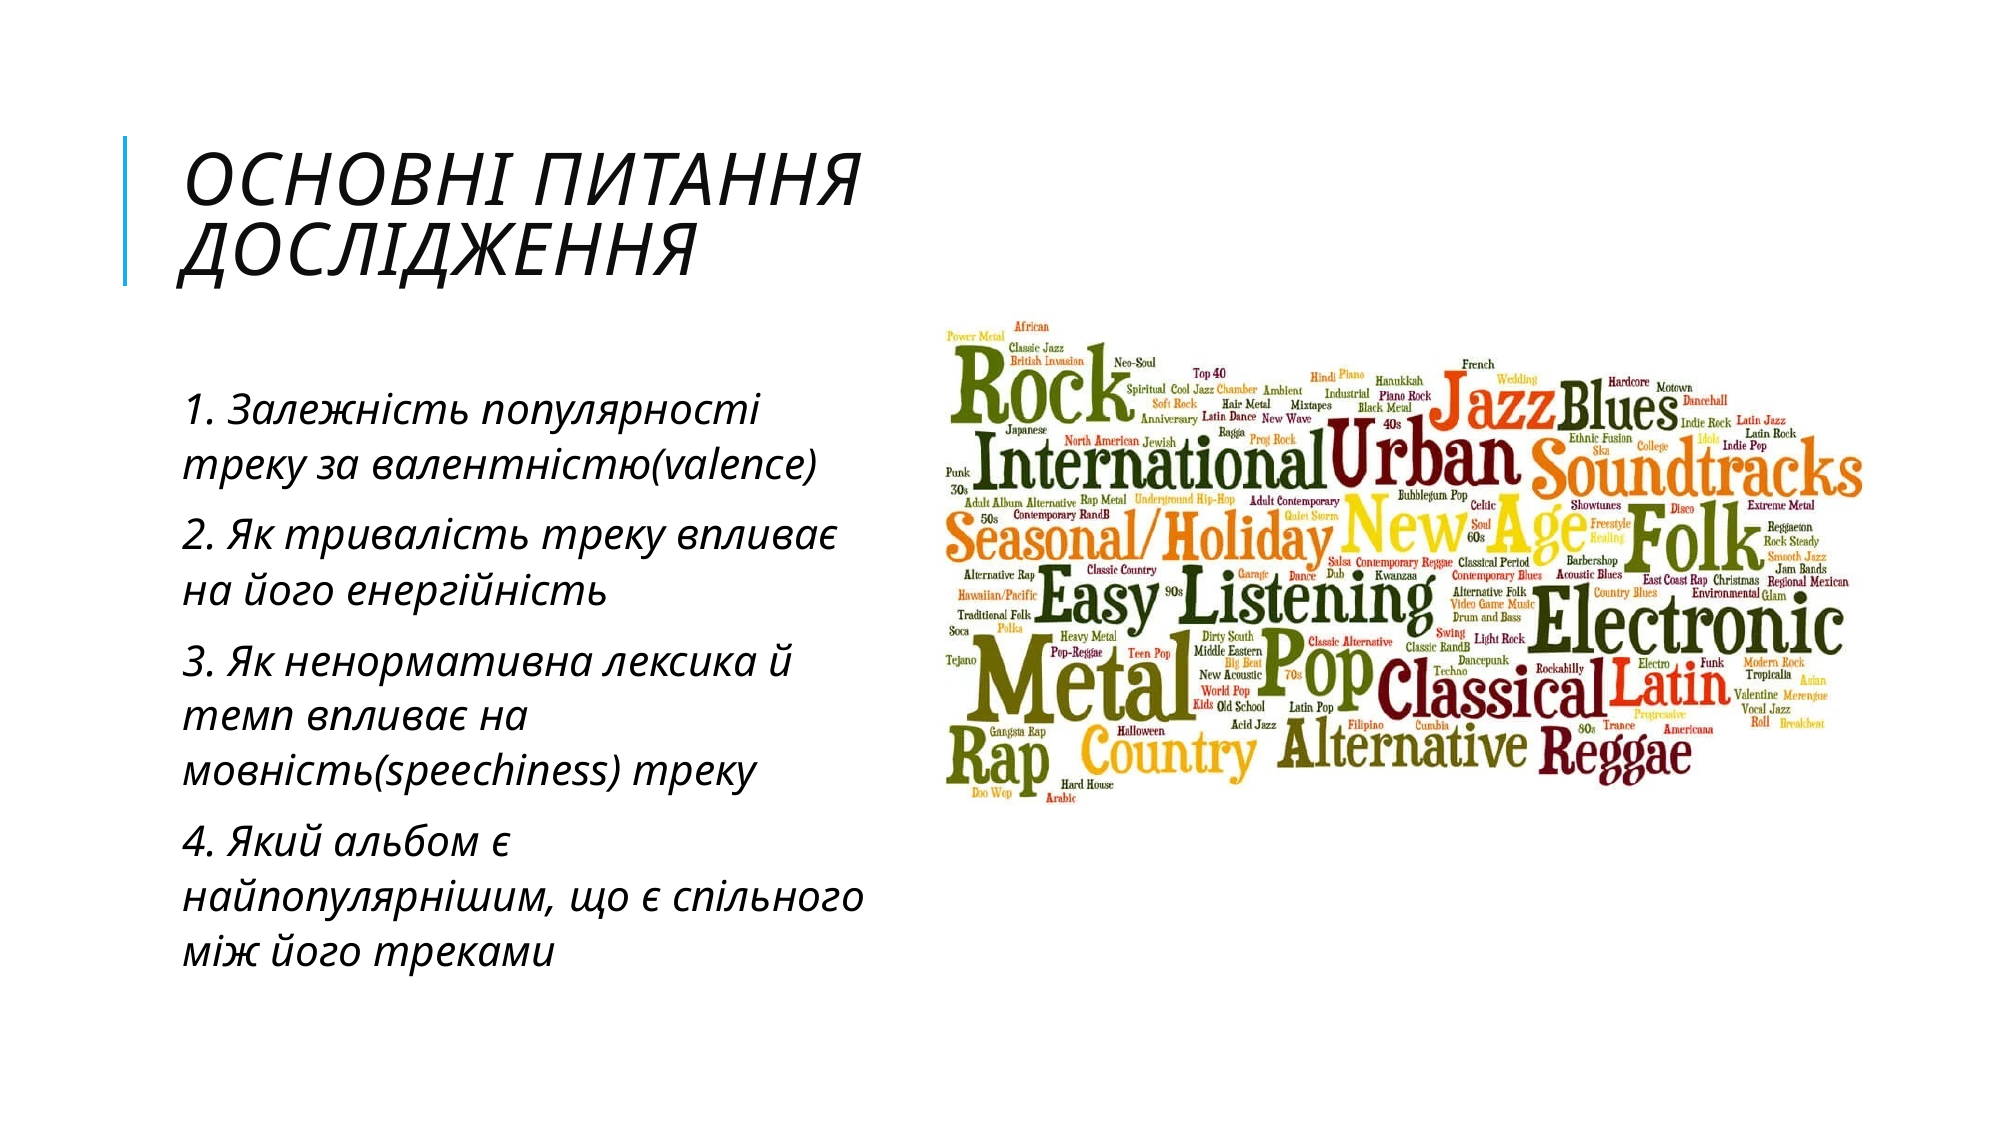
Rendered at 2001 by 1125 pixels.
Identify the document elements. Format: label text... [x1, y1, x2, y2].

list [937, 252, 1870, 868]
title Основні питання Дослідження [168, 77, 888, 363]
list 1. Залежність популярності треку за валентністю(valence) 2. Як тривалість треку впливає на його енергійність 3. Як ненормативна лексика й темп впливає на мовність(speechiness) треку 4. Який альбом є найпопулярнішим, що є спільного між його треками [168, 370, 888, 988]
